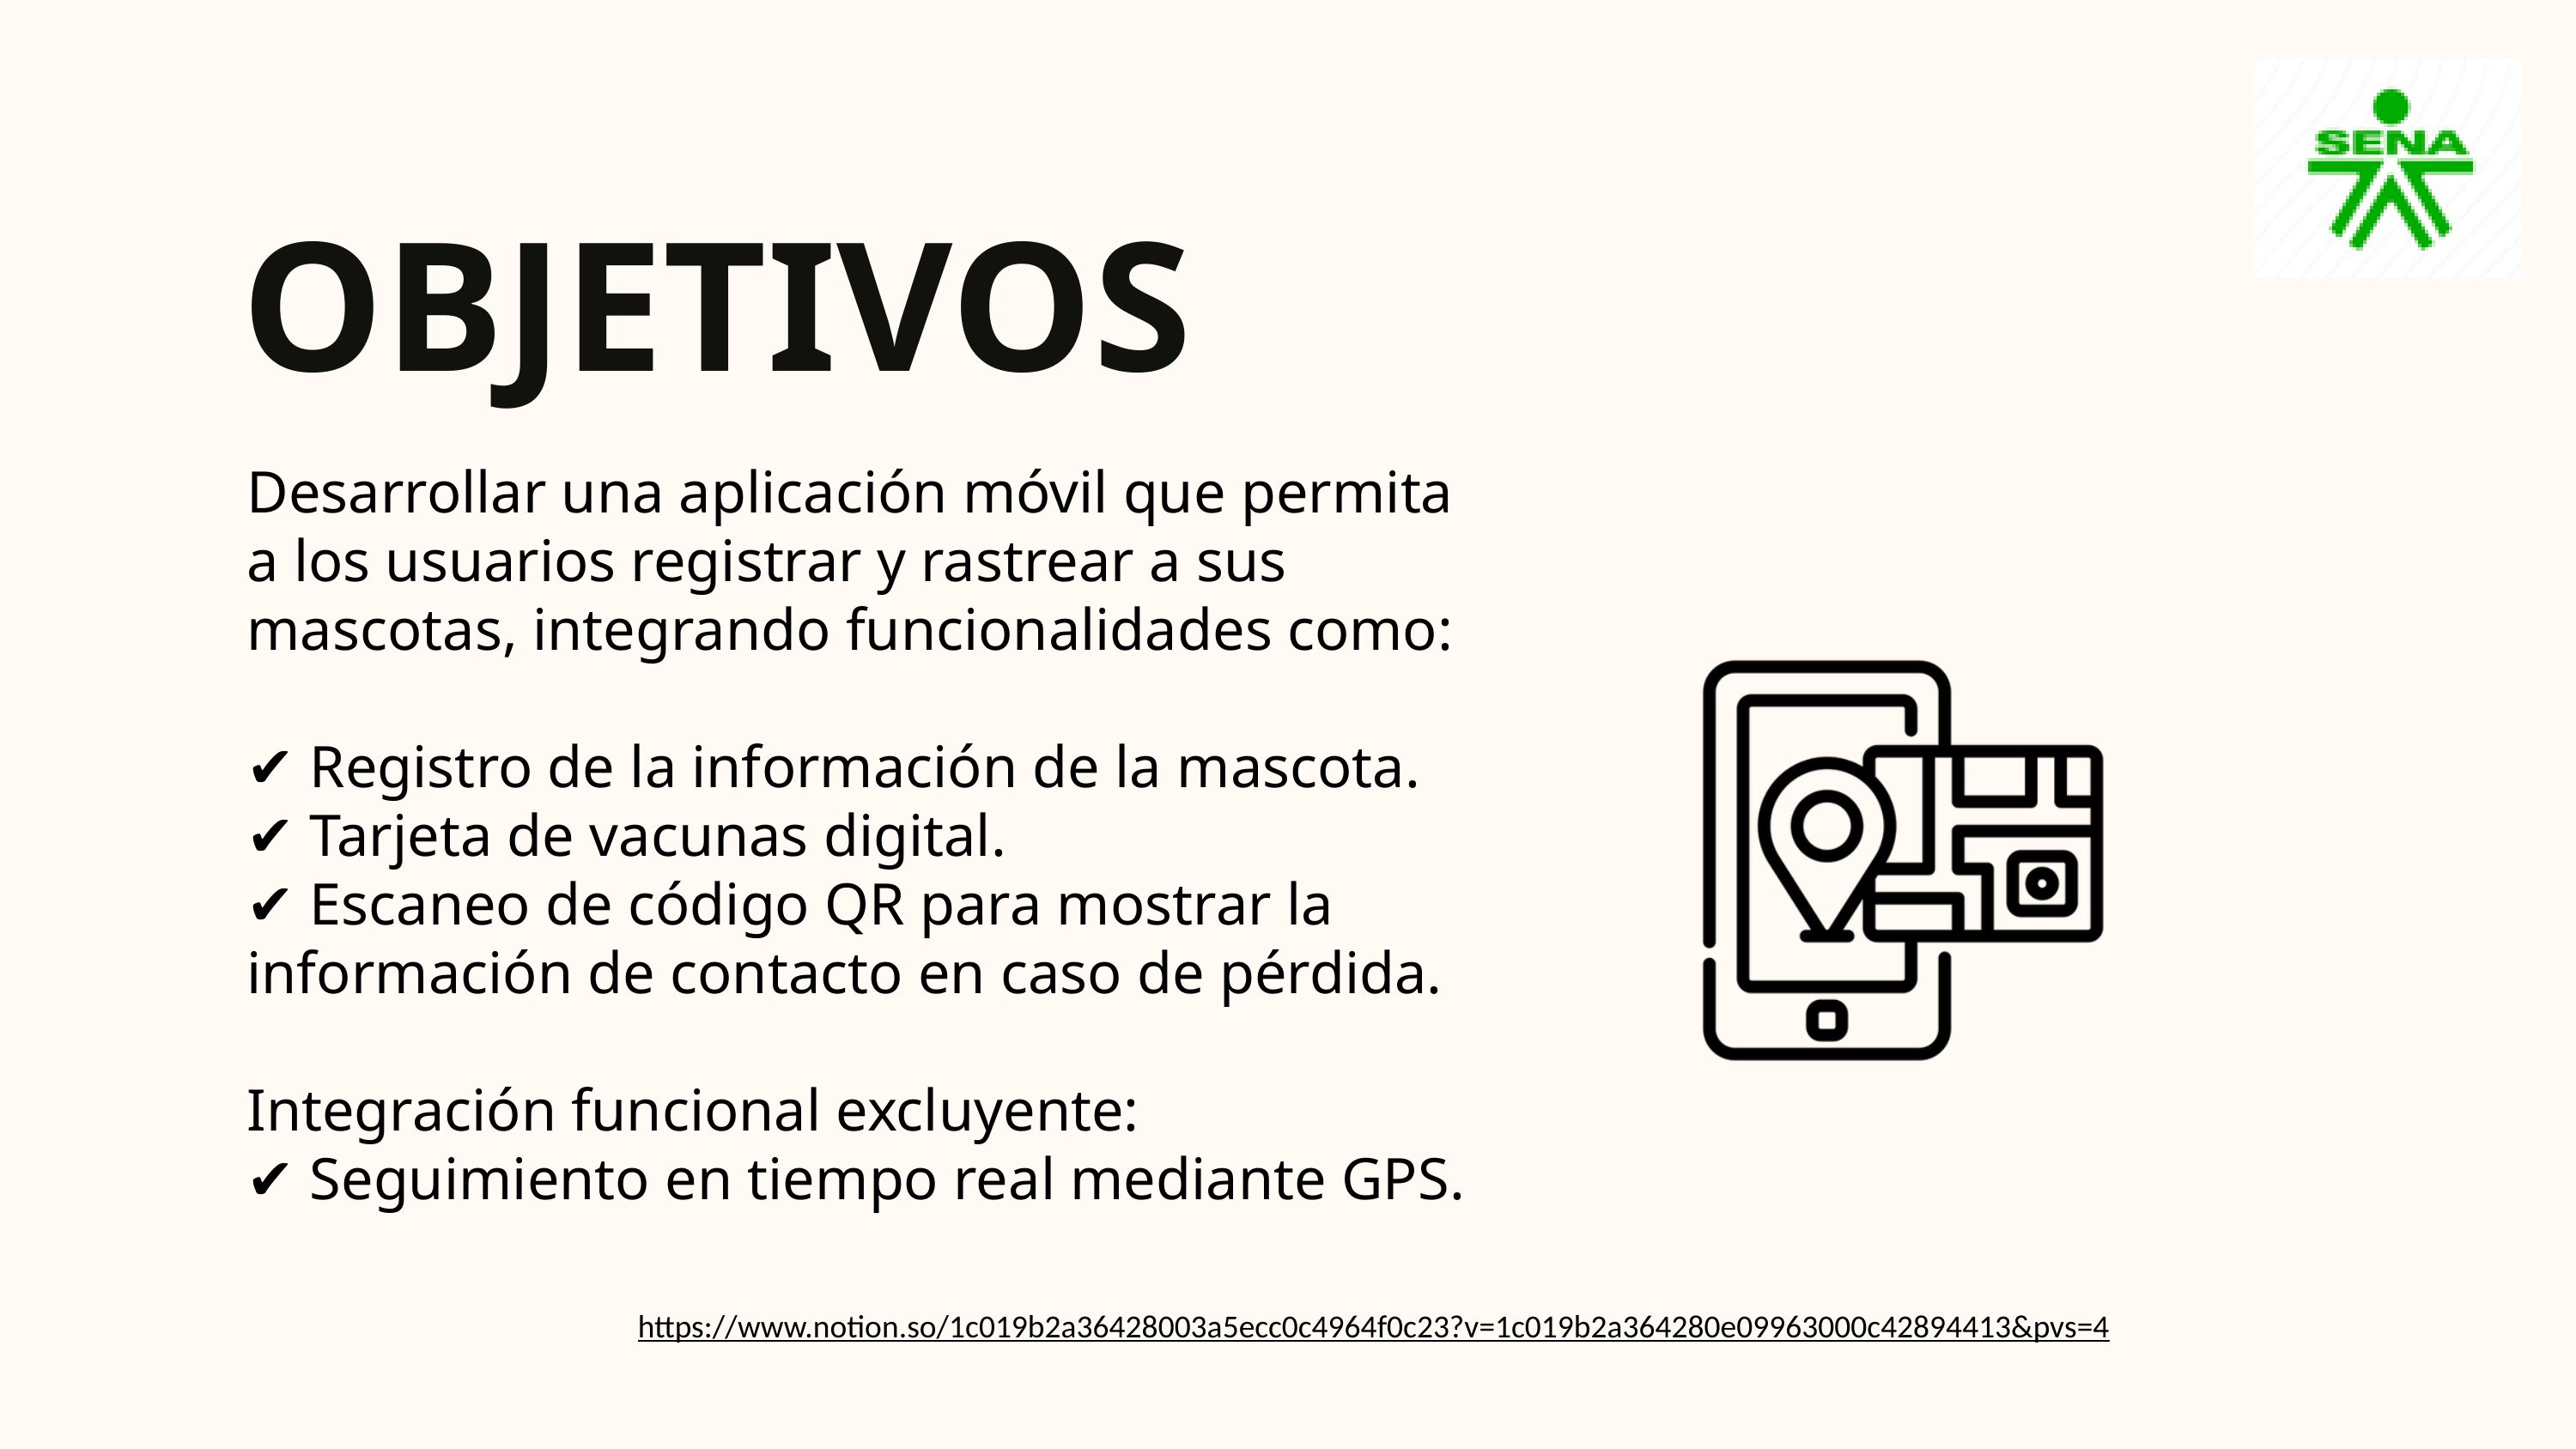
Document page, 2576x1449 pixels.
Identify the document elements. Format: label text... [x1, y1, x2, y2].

picture [2253, 58, 2521, 278]
text_box https://www.notion.so/1c019b2a36428003a5ecc0c4964f0c23?v=1c019b2a364280e09963000c42894413&pvs=4 [625, 1299, 2130, 1351]
text_box OBJETIVOS [241, 156, 1875, 408]
text_box Desarrollar una aplicación móvil que permita a los usuarios registrar y rastrear a sus mascotas, integrando funcionalidades como: ✔️ Registro de la información de la mascota. ✔️ Tarjeta de vacunas digital. ✔️ Escaneo de código QR para mostrar la información de contacto en caso de pérdida. Integración funcional excluyente: ✔️ Seguimiento en tiempo real mediante GPS. [246, 456, 1473, 1286]
text_box [1688, 646, 2118, 1076]
